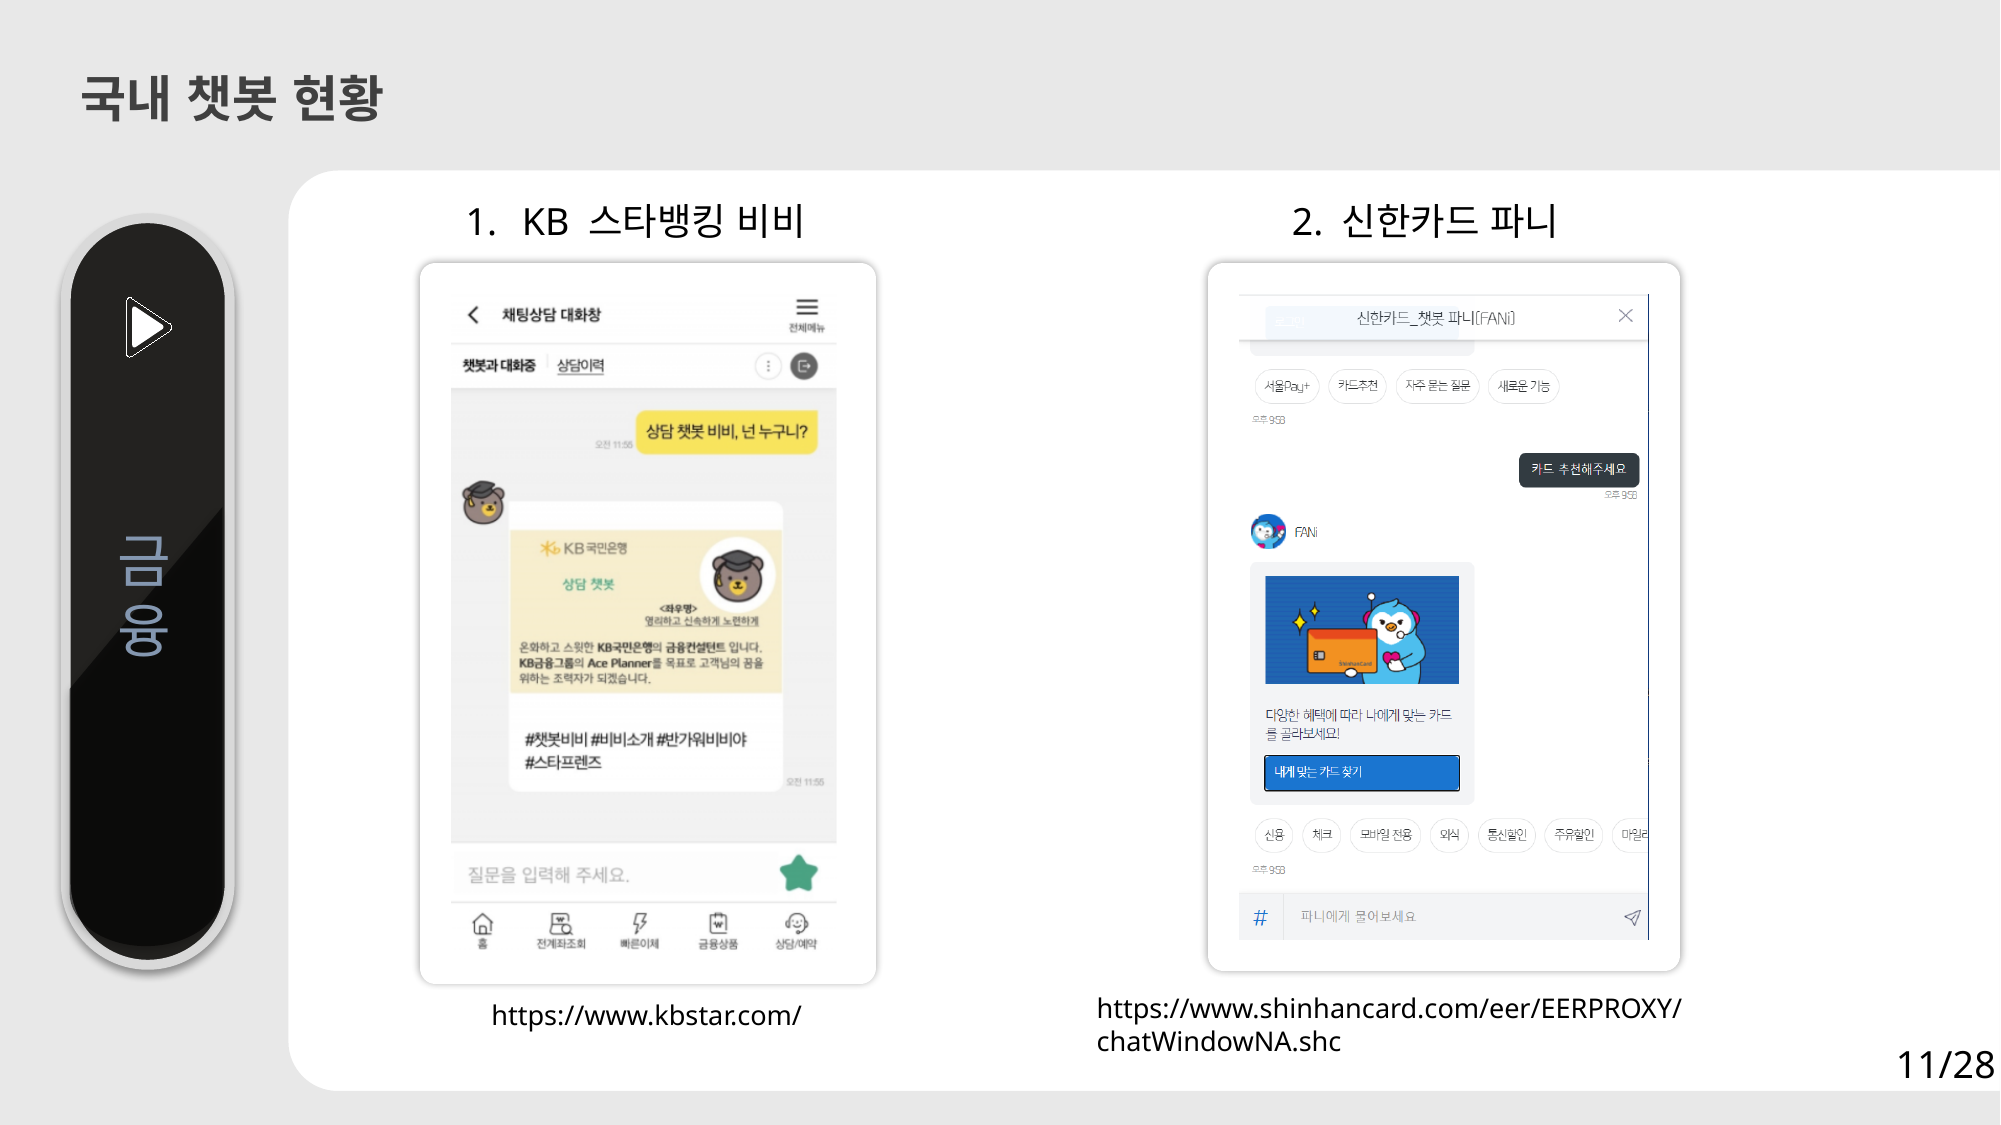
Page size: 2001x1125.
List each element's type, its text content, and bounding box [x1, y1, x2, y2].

text_box 금융 [76, 516, 213, 672]
text_box [0, 0, 2000, 1125]
text_box [64, 217, 231, 894]
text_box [126, 297, 172, 358]
picture [450, 294, 846, 953]
text_box 국내 챗봇 현황 [65, 30, 1153, 136]
text_box https://www.kbstar.com/ [476, 990, 820, 1038]
text_box KB 스타뱅킹 비비 [450, 190, 846, 251]
text_box 11/28 [1881, 1033, 2000, 1094]
text_box [84, 928, 218, 966]
text_box [68, 504, 224, 948]
picture [1239, 293, 1649, 940]
text_box https://www.shinhancard.com/eer/EERPROXY/chatWindowNA.shc [1081, 984, 1930, 1064]
text_box 2. 신한카드 파니 [1277, 190, 1611, 251]
